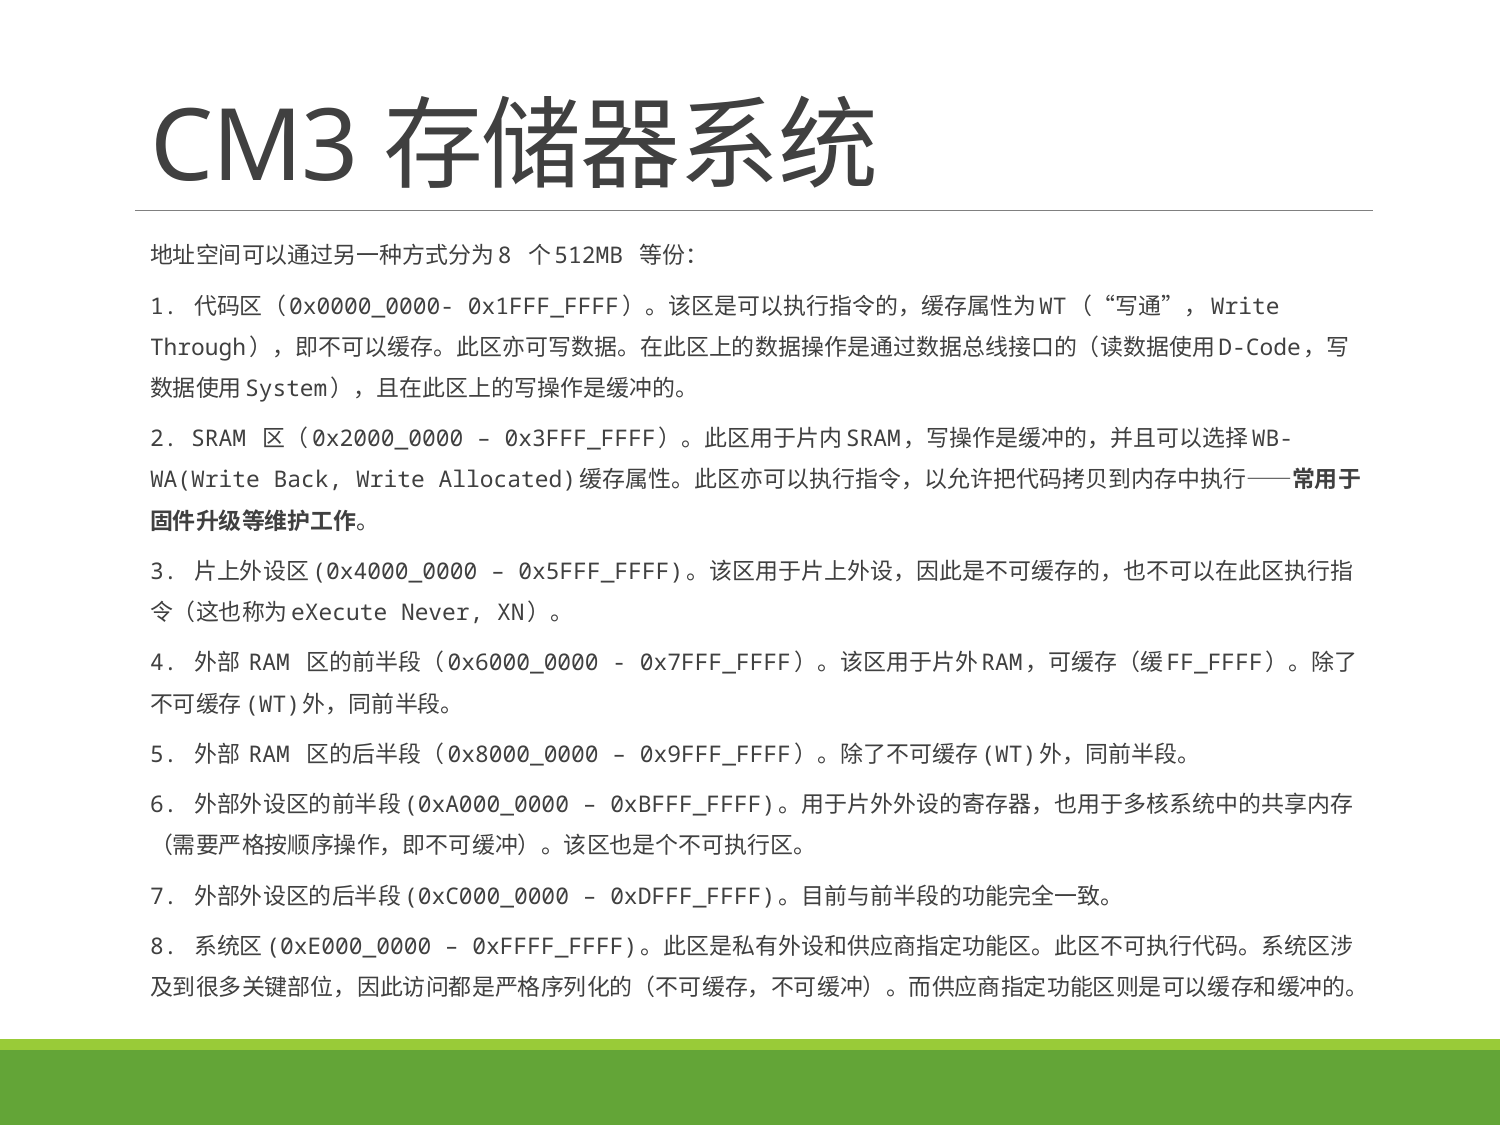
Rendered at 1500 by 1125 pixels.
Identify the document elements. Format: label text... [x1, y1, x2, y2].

list 地址空间可以通过另一种方式分为8 个512MB 等份： 1. 代码区（0x0000_0000‐ 0x1FFF_FFFF）。该区是可以执行指令的，缓存属性为WT（“写通”，Write Through），即不可以缓存。此区亦可写数据。在此区上的数据操作是通过数据总线接口的（读数据使用D‐Code，写数据使用System），且在此区上的写操作是缓冲的。 2. SRAM 区（0x2000_0000 – 0x3FFF_FFFF）。此区用于片内SRAM，写操作是缓冲的，并且可以选择WB‐WA(Write Back, Write Allocated)缓存属性。此区亦可以执行指令，以允许把代码拷贝到内存中执行——常用于固件升级等维护工作。 3. 片上外设区(0x4000_0000 – 0x5FFF_FFFF)。该区用于片上外设，因此是不可缓存的，也不可以在此区执行指令（这也称为eXecute Never, XN）。 4. 外部 RAM 区的前半段（0x6000_0000 ‐ 0x7FFF_FFFF）。该区用于片外RAM，可缓存（缓FF_FFFF）。除了不可缓存(WT)外，同前半段。 5. 外部 RAM 区的后半段（0x8000_0000 – 0x9FFF_FFFF）。除了不可缓存(WT)外，同前半段。 6. 外部外设区的前半段(0xA000_0000 – 0xBFFF_FFFF)。用于片外外设的寄存器，也用于多核系统中的共享内存（需要严格按顺序操作，即不可缓冲）。该区也是个不可执行区。 7. 外部外设区的后半段(0xC000_0000 – 0xDFFF_FFFF)。目前与前半段的功能完全一致。 8. 系统区(0xE000_0000 – 0xFFFF_FFFF)。此区是私有外设和供应商指定功能区。此区不可执行代码。系统区涉及到很多关键部位，因此访问都是严格序列化的（不可缓存，不可缓冲）。而供应商指定功能区则是可以缓存和缓冲的。 [135, 219, 1373, 1022]
title CM3存储器系统 [135, 47, 1373, 209]
